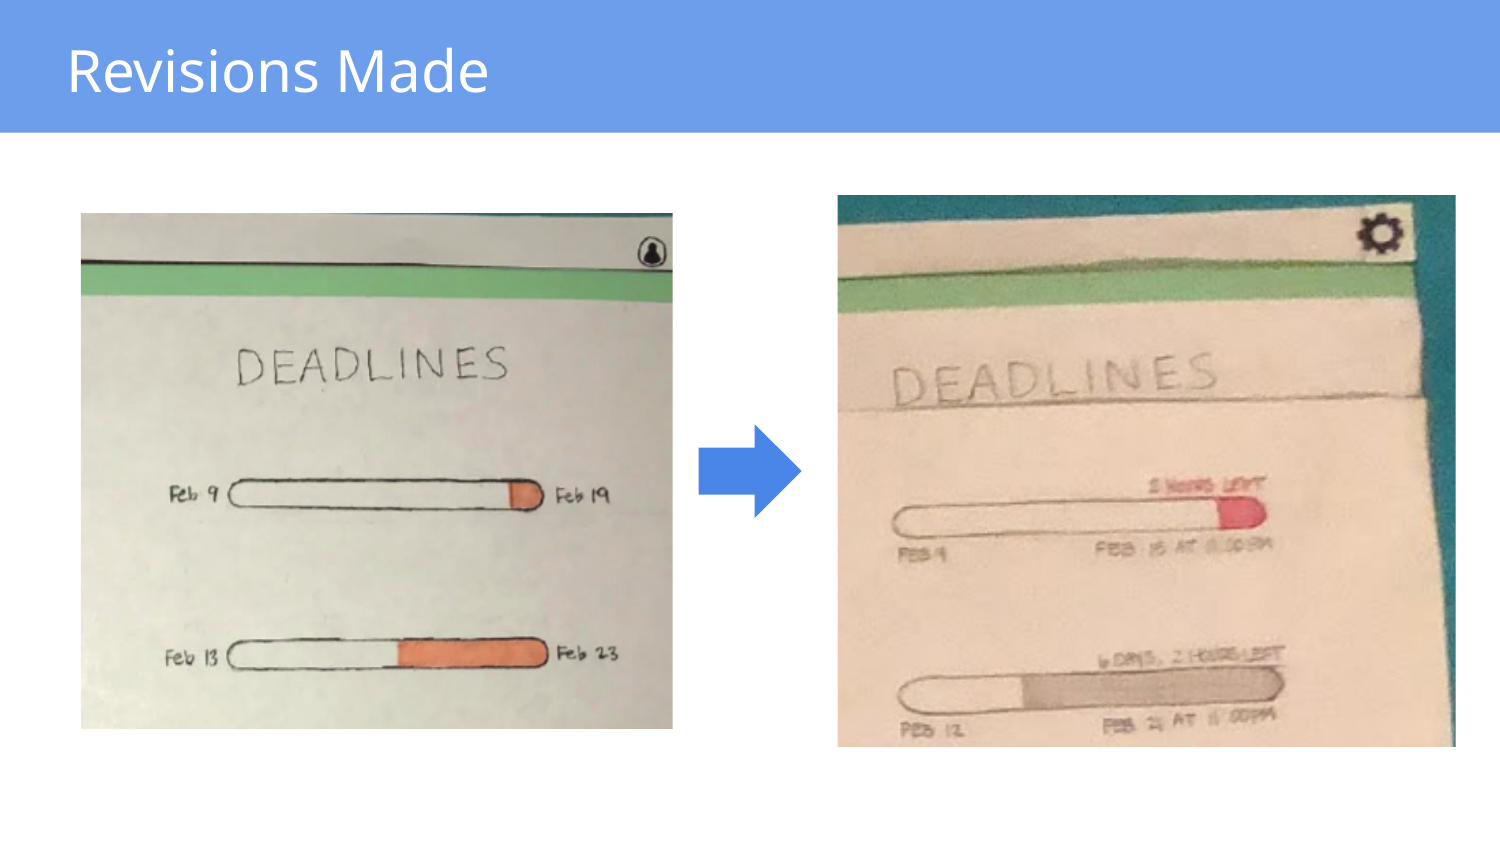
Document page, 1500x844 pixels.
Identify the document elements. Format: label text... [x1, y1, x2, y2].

text_box [698, 424, 802, 519]
text_box Revisions Made [51, 19, 1449, 114]
text_box [0, 0, 1500, 133]
picture [837, 194, 1456, 748]
picture [80, 213, 673, 729]
